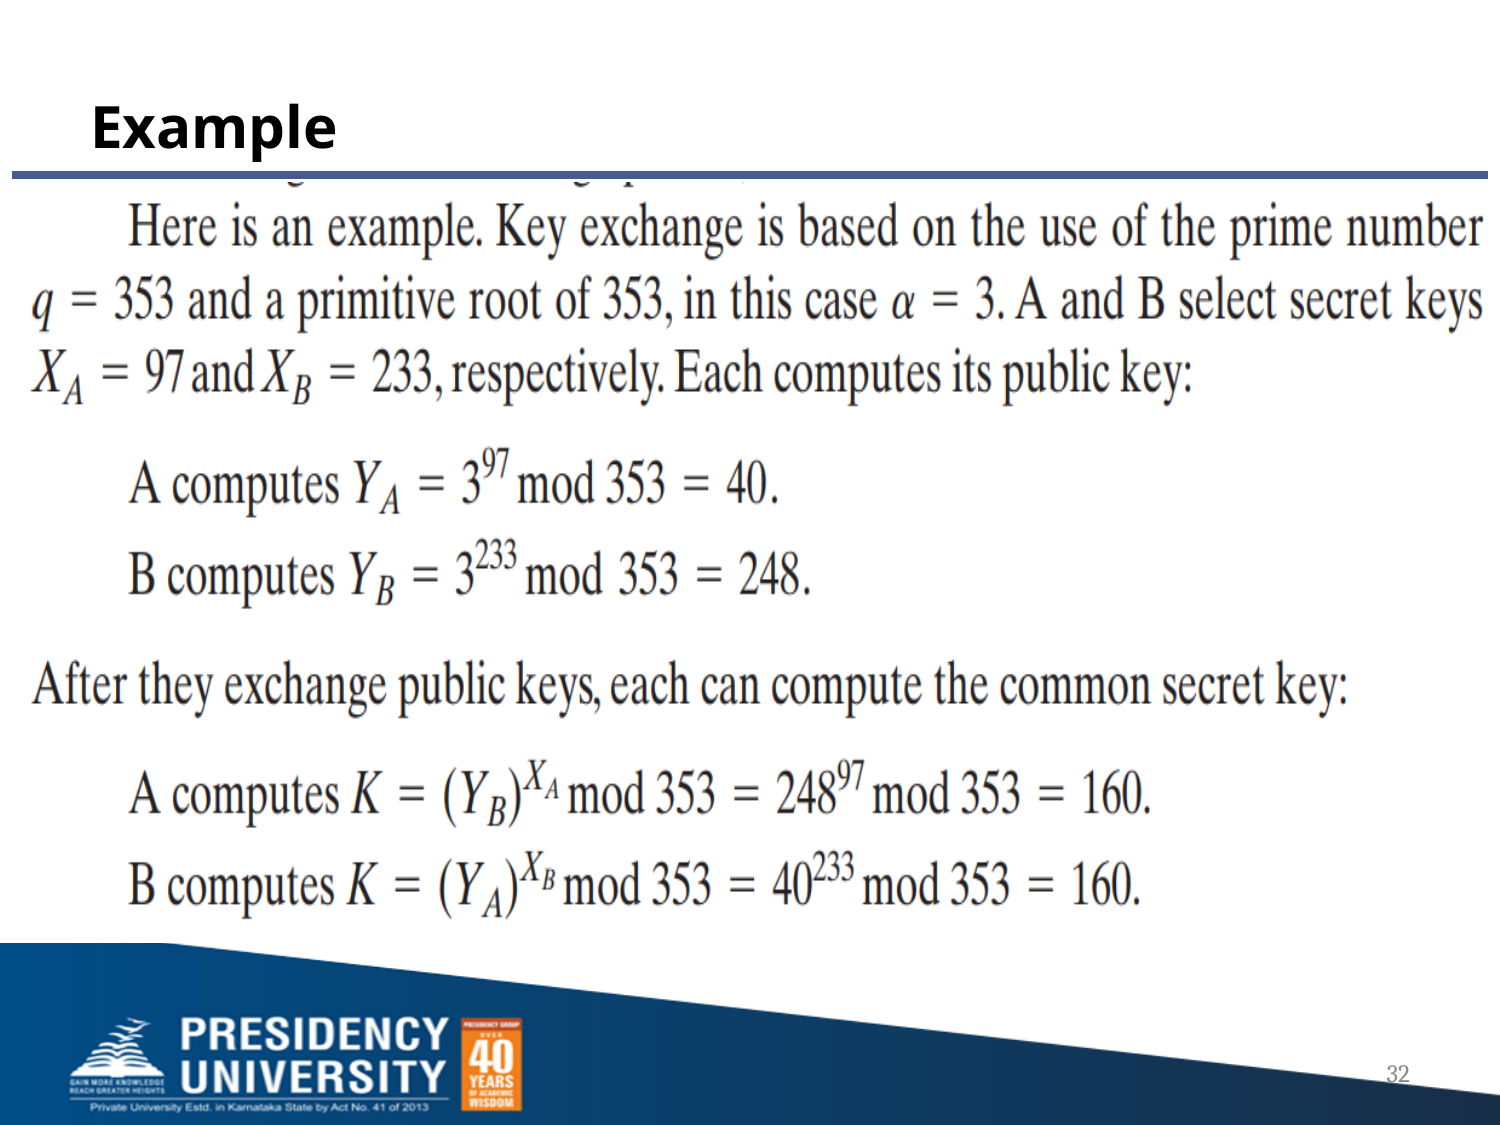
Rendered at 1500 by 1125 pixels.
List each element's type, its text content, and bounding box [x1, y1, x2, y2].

title Example [75, 50, 1425, 168]
picture [0, 181, 1500, 1125]
slide_number 32 [1074, 1042, 1425, 1103]
